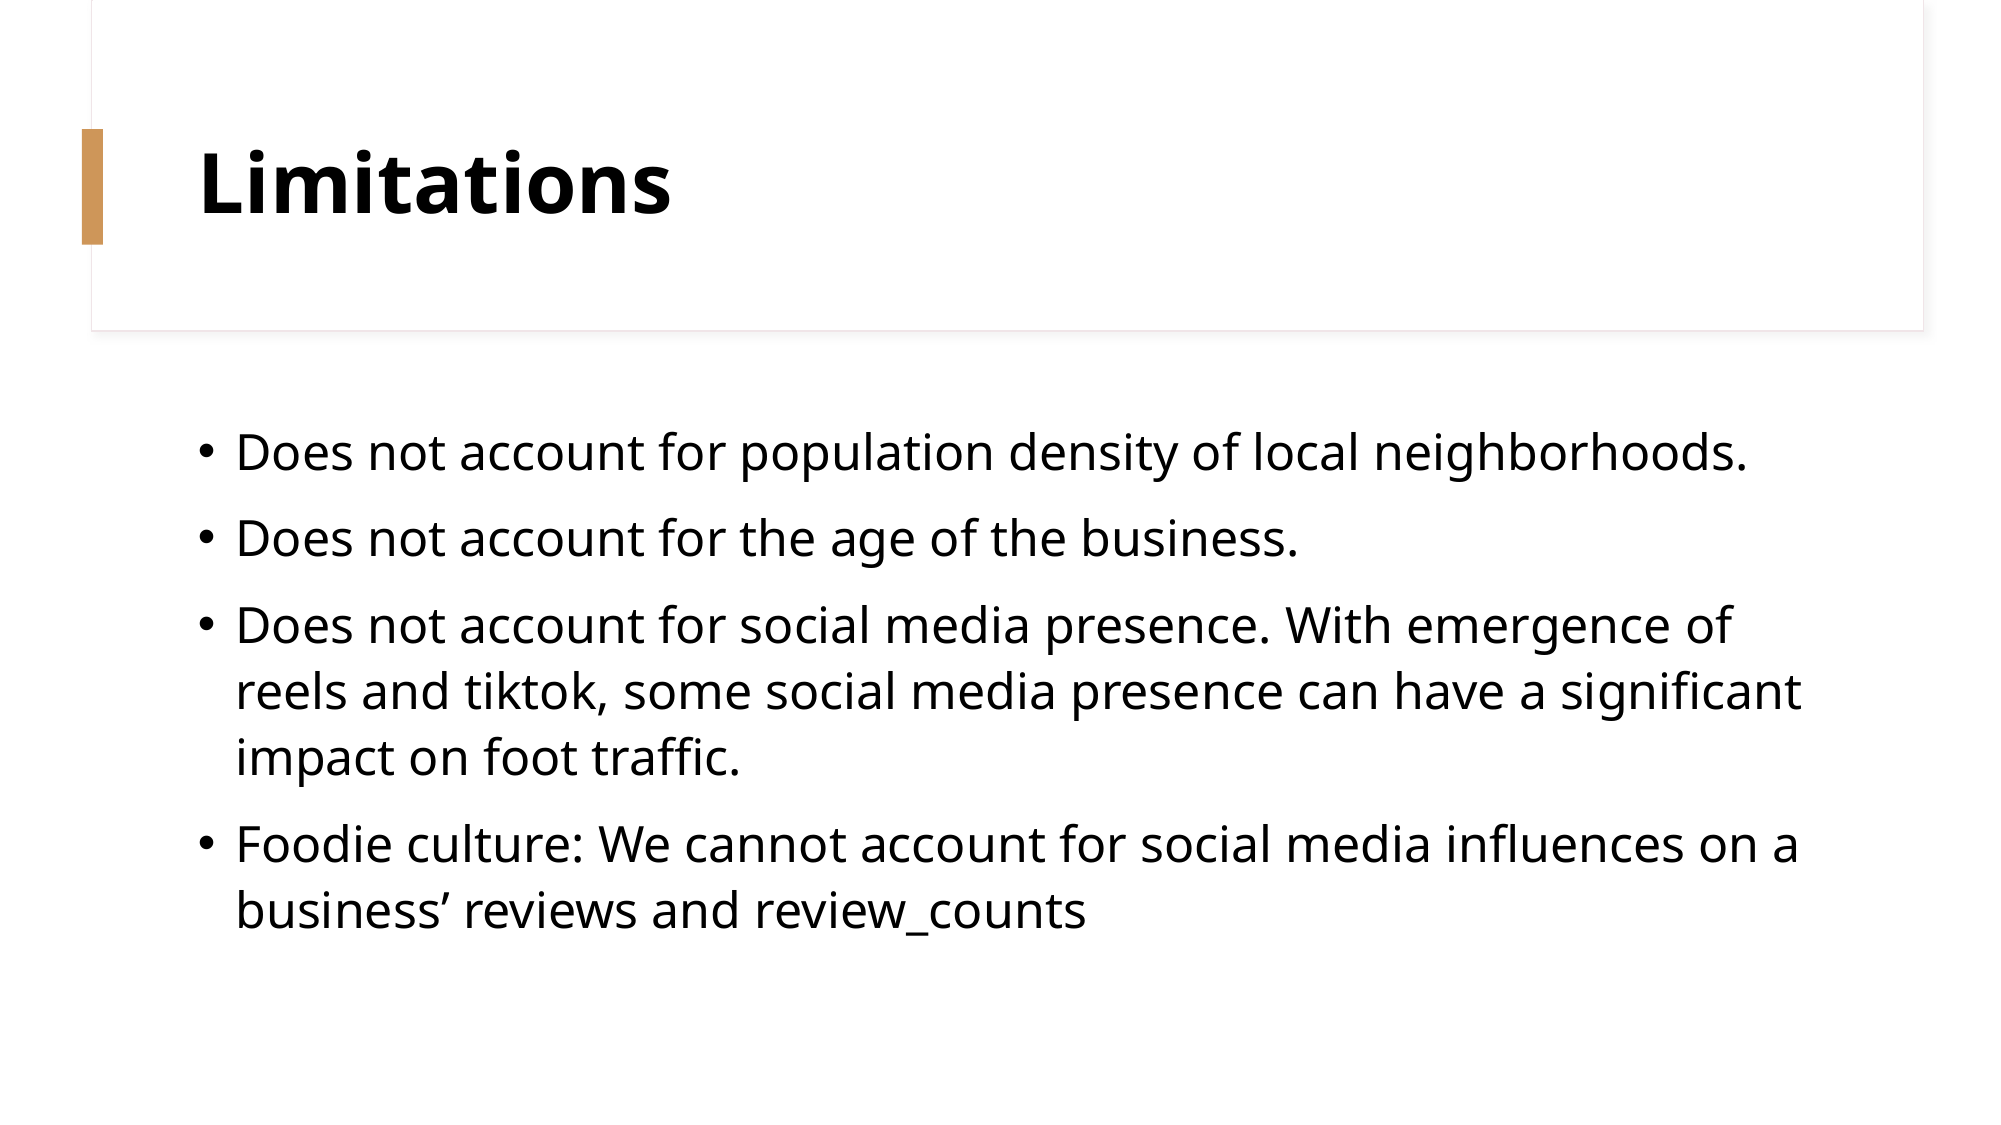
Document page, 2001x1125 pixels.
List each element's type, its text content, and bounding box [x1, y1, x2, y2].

list Does not account for population density of local neighborhoods. Does not account for the age of the business. Does not account for social media presence. With emergence of reels and tiktok, some social media presence can have a significant impact on foot traffic. Foodie culture: We cannot account for social media influences on a business’ reviews and review_counts [183, 406, 1851, 1013]
title Limitations [183, 90, 1851, 284]
